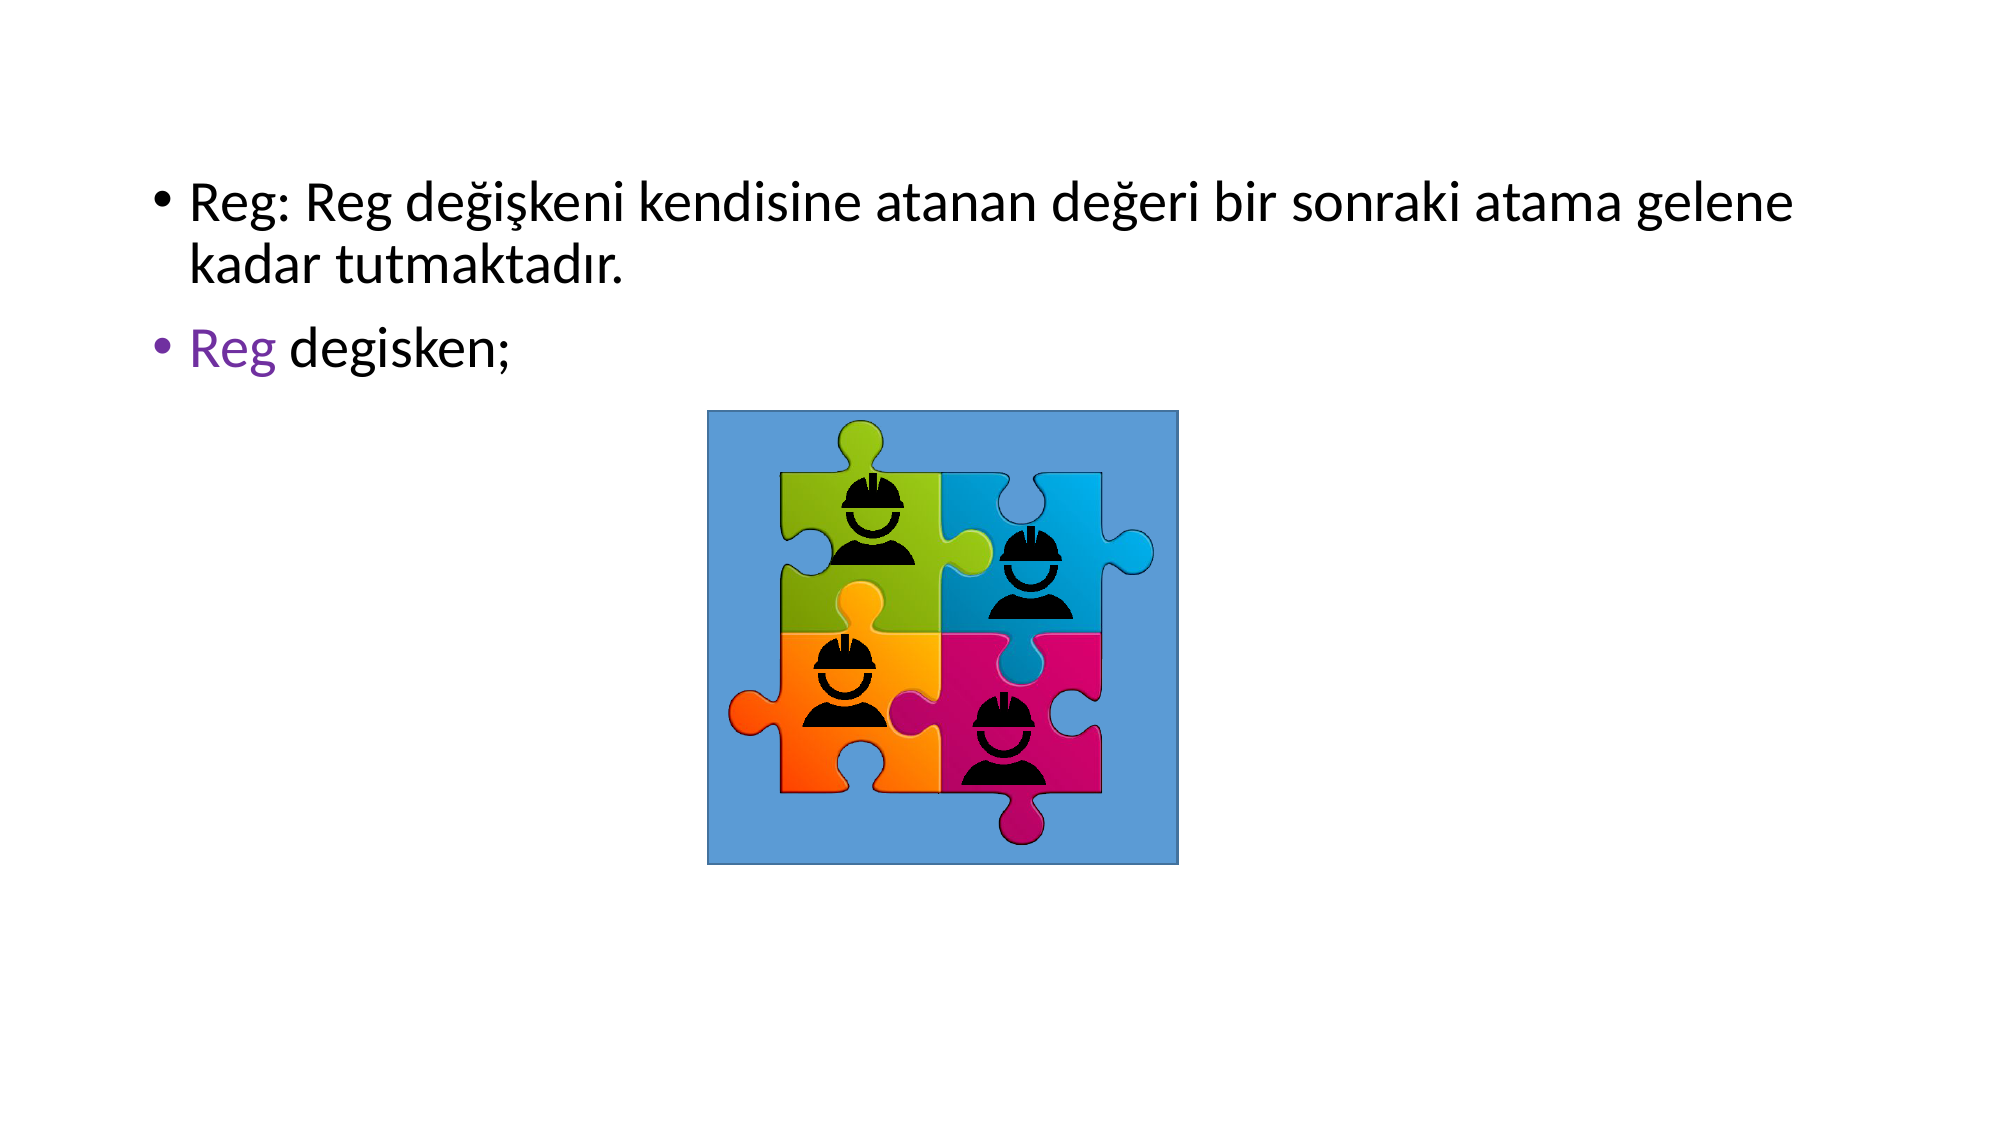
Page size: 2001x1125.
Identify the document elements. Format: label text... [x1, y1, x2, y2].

list Reg: Reg değişkeni kendisine atanan değeri bir sonraki atama gelene kadar tutmaktadır. Reg degisken; [137, 163, 1863, 1014]
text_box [707, 410, 1178, 864]
